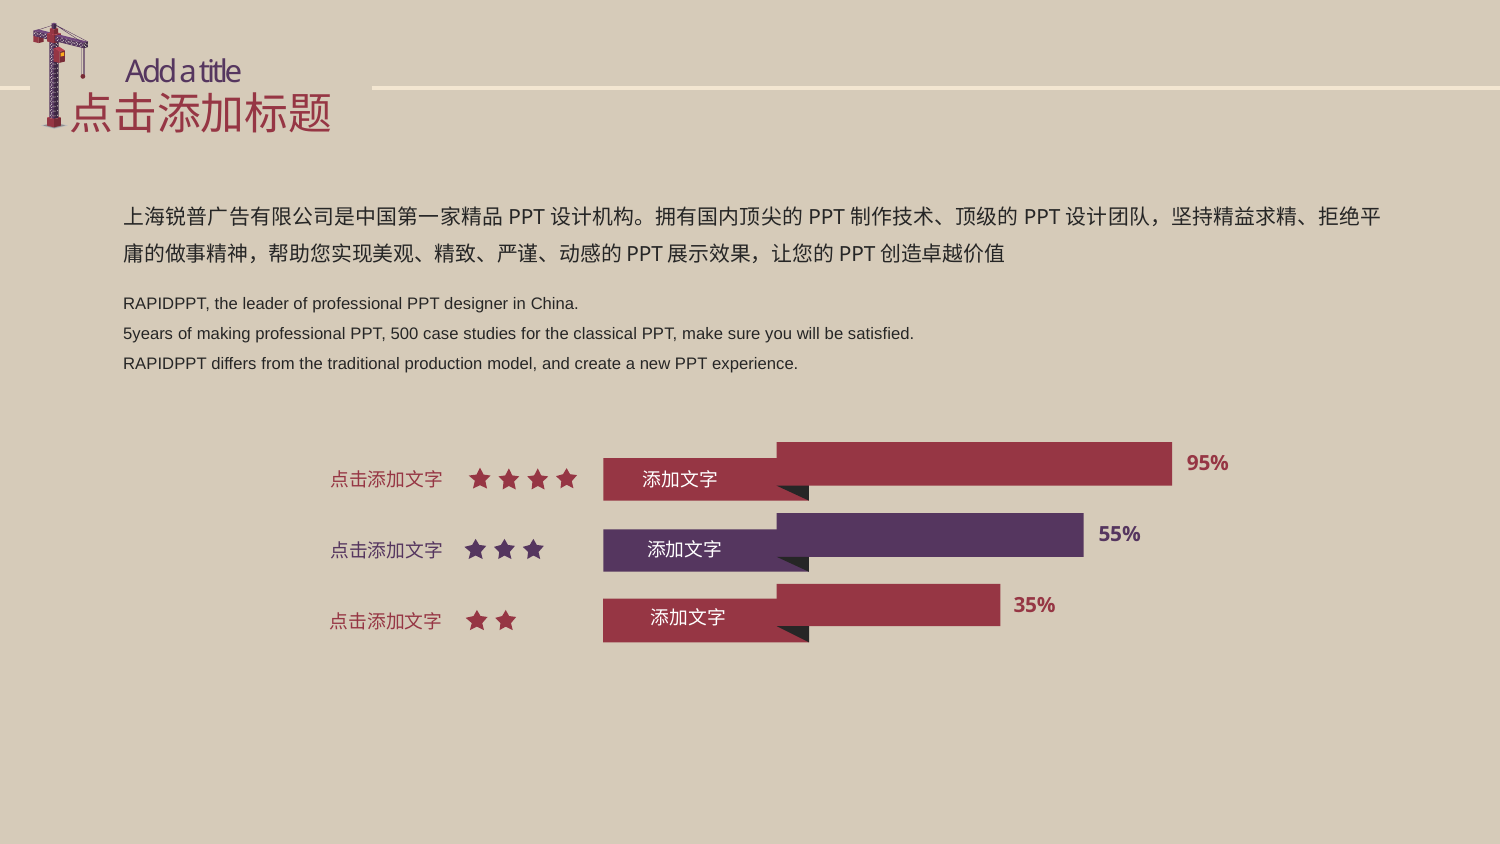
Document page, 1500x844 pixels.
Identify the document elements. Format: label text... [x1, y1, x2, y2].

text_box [314, 459, 578, 641]
text_box 上海锐普广告有限公司是中国第一家精品PPT设计机构。拥有国内顶尖的PPT制作技术、顶级的PPT设计团队，坚持精益求精、拒绝平庸的做事精神，帮助您实现美观、精致、严谨、动感的PPT展示效果，让您的PPT创造卓越价值 [108, 183, 1397, 274]
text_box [33, 22, 366, 147]
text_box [603, 441, 1279, 643]
text_box RAPIDPPT, the leader of professional PPT designer in China. 5years of making professional PPT, 500 case studies for the classical PPT, make sure you will be satisfied. RAPIDPPT differs from the traditional production model, and create a new PPT experience. [108, 275, 1237, 381]
